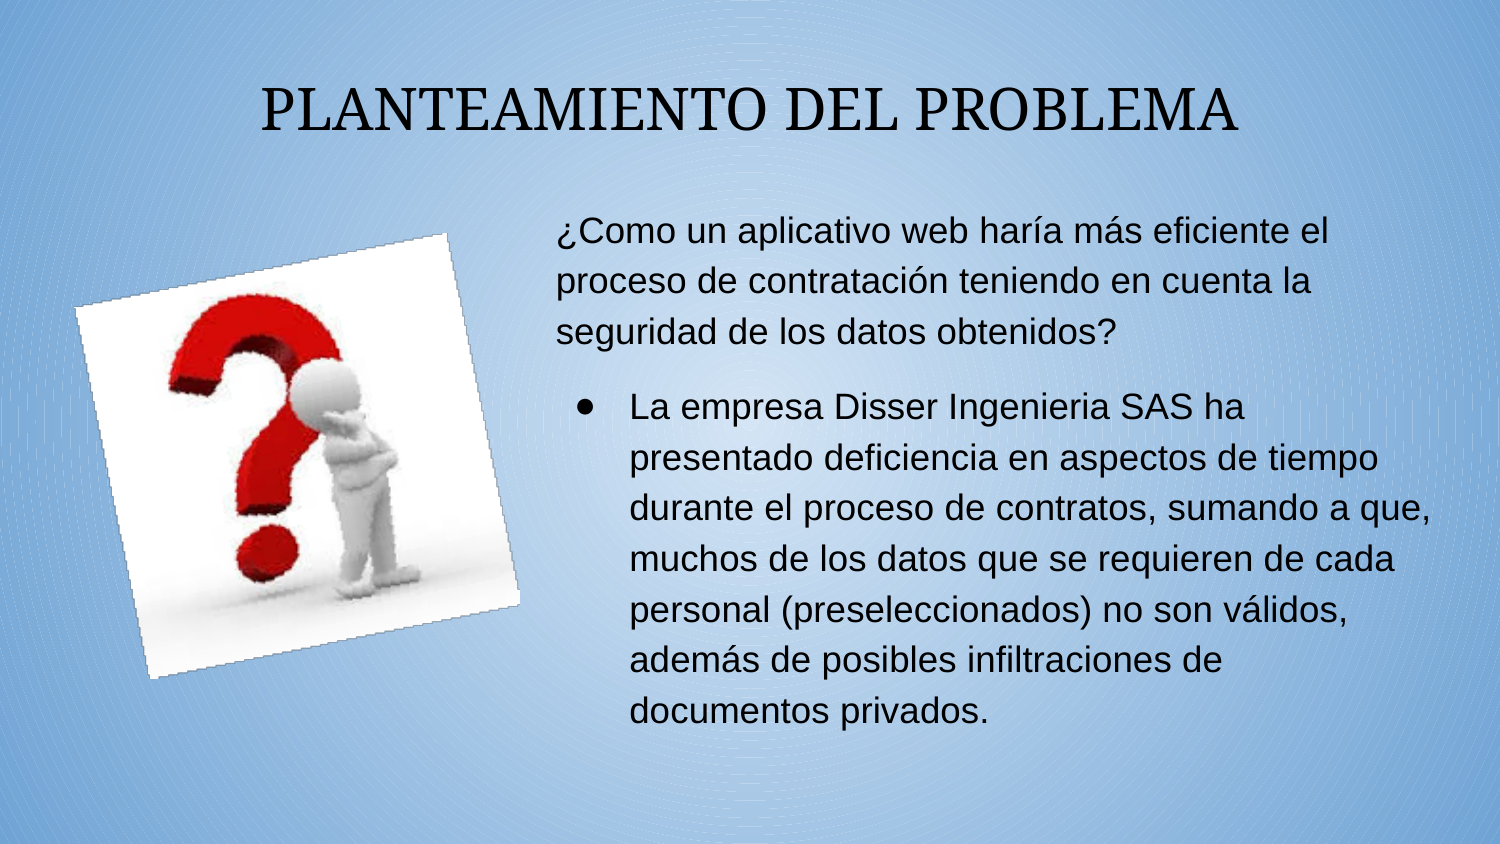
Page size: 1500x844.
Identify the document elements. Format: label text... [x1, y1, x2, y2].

list ¿Como un aplicativo web haría más eficiente el proceso de contratación teniendo en cuenta la seguridad de los datos obtenidos? La empresa Disser Ingenieria SAS ha presentado deficiencia en aspectos de tiempo durante el proceso de contratos, sumando a que, muchos de los datos que se requieren de cada personal (preseleccionados) no son válidos, además de posibles infiltraciones de documentos privados. [540, 185, 1449, 750]
title PLANTEAMIENTO DEL PROBLEMA [51, 56, 1449, 151]
picture [74, 233, 520, 679]
